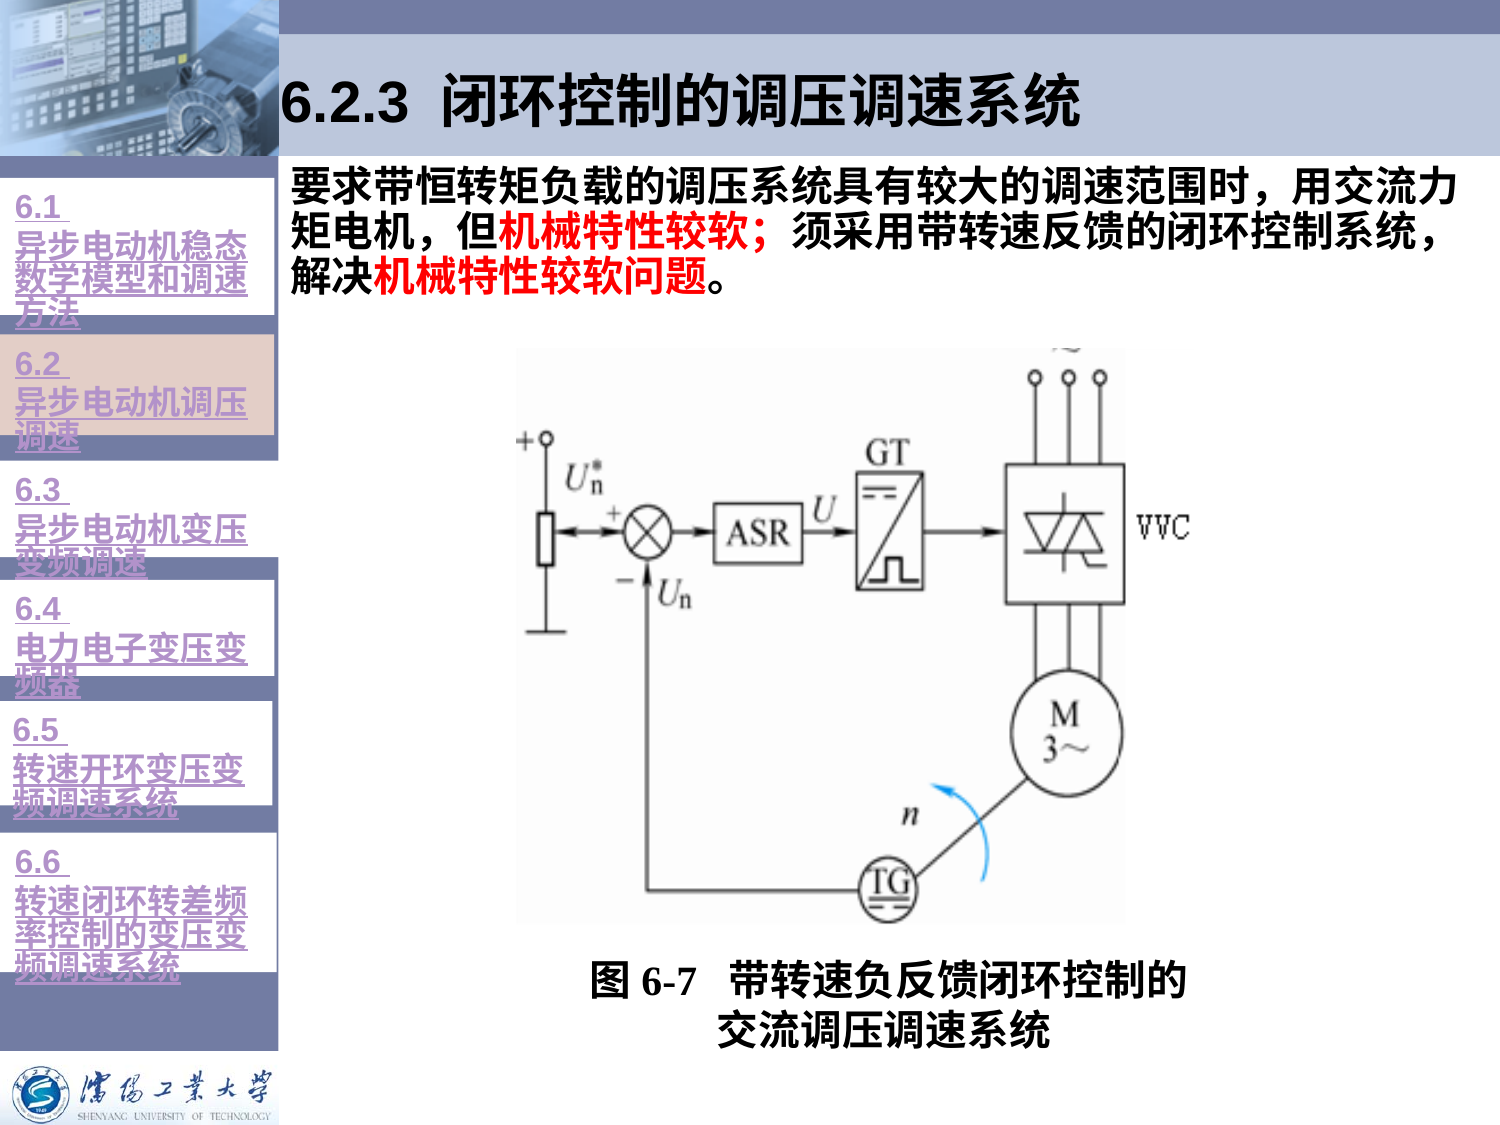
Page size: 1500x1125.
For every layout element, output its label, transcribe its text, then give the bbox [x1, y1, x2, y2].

picture [516, 348, 1195, 929]
picture [0, 0, 279, 156]
text_box 6.5 转速开环变压变频调速系统 [0, 701, 273, 806]
text_box 6.1 异步电动机稳态数学模型和调速方法 [0, 177, 275, 315]
text_box 6.4 电力电子变压变频器 [0, 579, 275, 676]
text_box 图6-7 带转速负反馈闭环控制的交流调压调速系统 [557, 946, 1220, 1061]
text_box 要求带恒转矩负载的调压系统具有较大的调速范围时，用交流力矩电机，但机械特性较软；须采用带转速反馈的闭环控制系统，解决机械特性较软问题。 [275, 158, 1479, 250]
text_box 6.3 异步电动机变压变频调速 [0, 460, 279, 558]
picture [0, 1051, 279, 1125]
text_box 6.2 异步电动机调压调速 [0, 334, 275, 436]
title 6.2.3 闭环控制的调压调速系统 [280, 40, 1301, 158]
text_box 6.6 转速闭环转差频率控制的变压变频调速系统 [0, 832, 277, 973]
